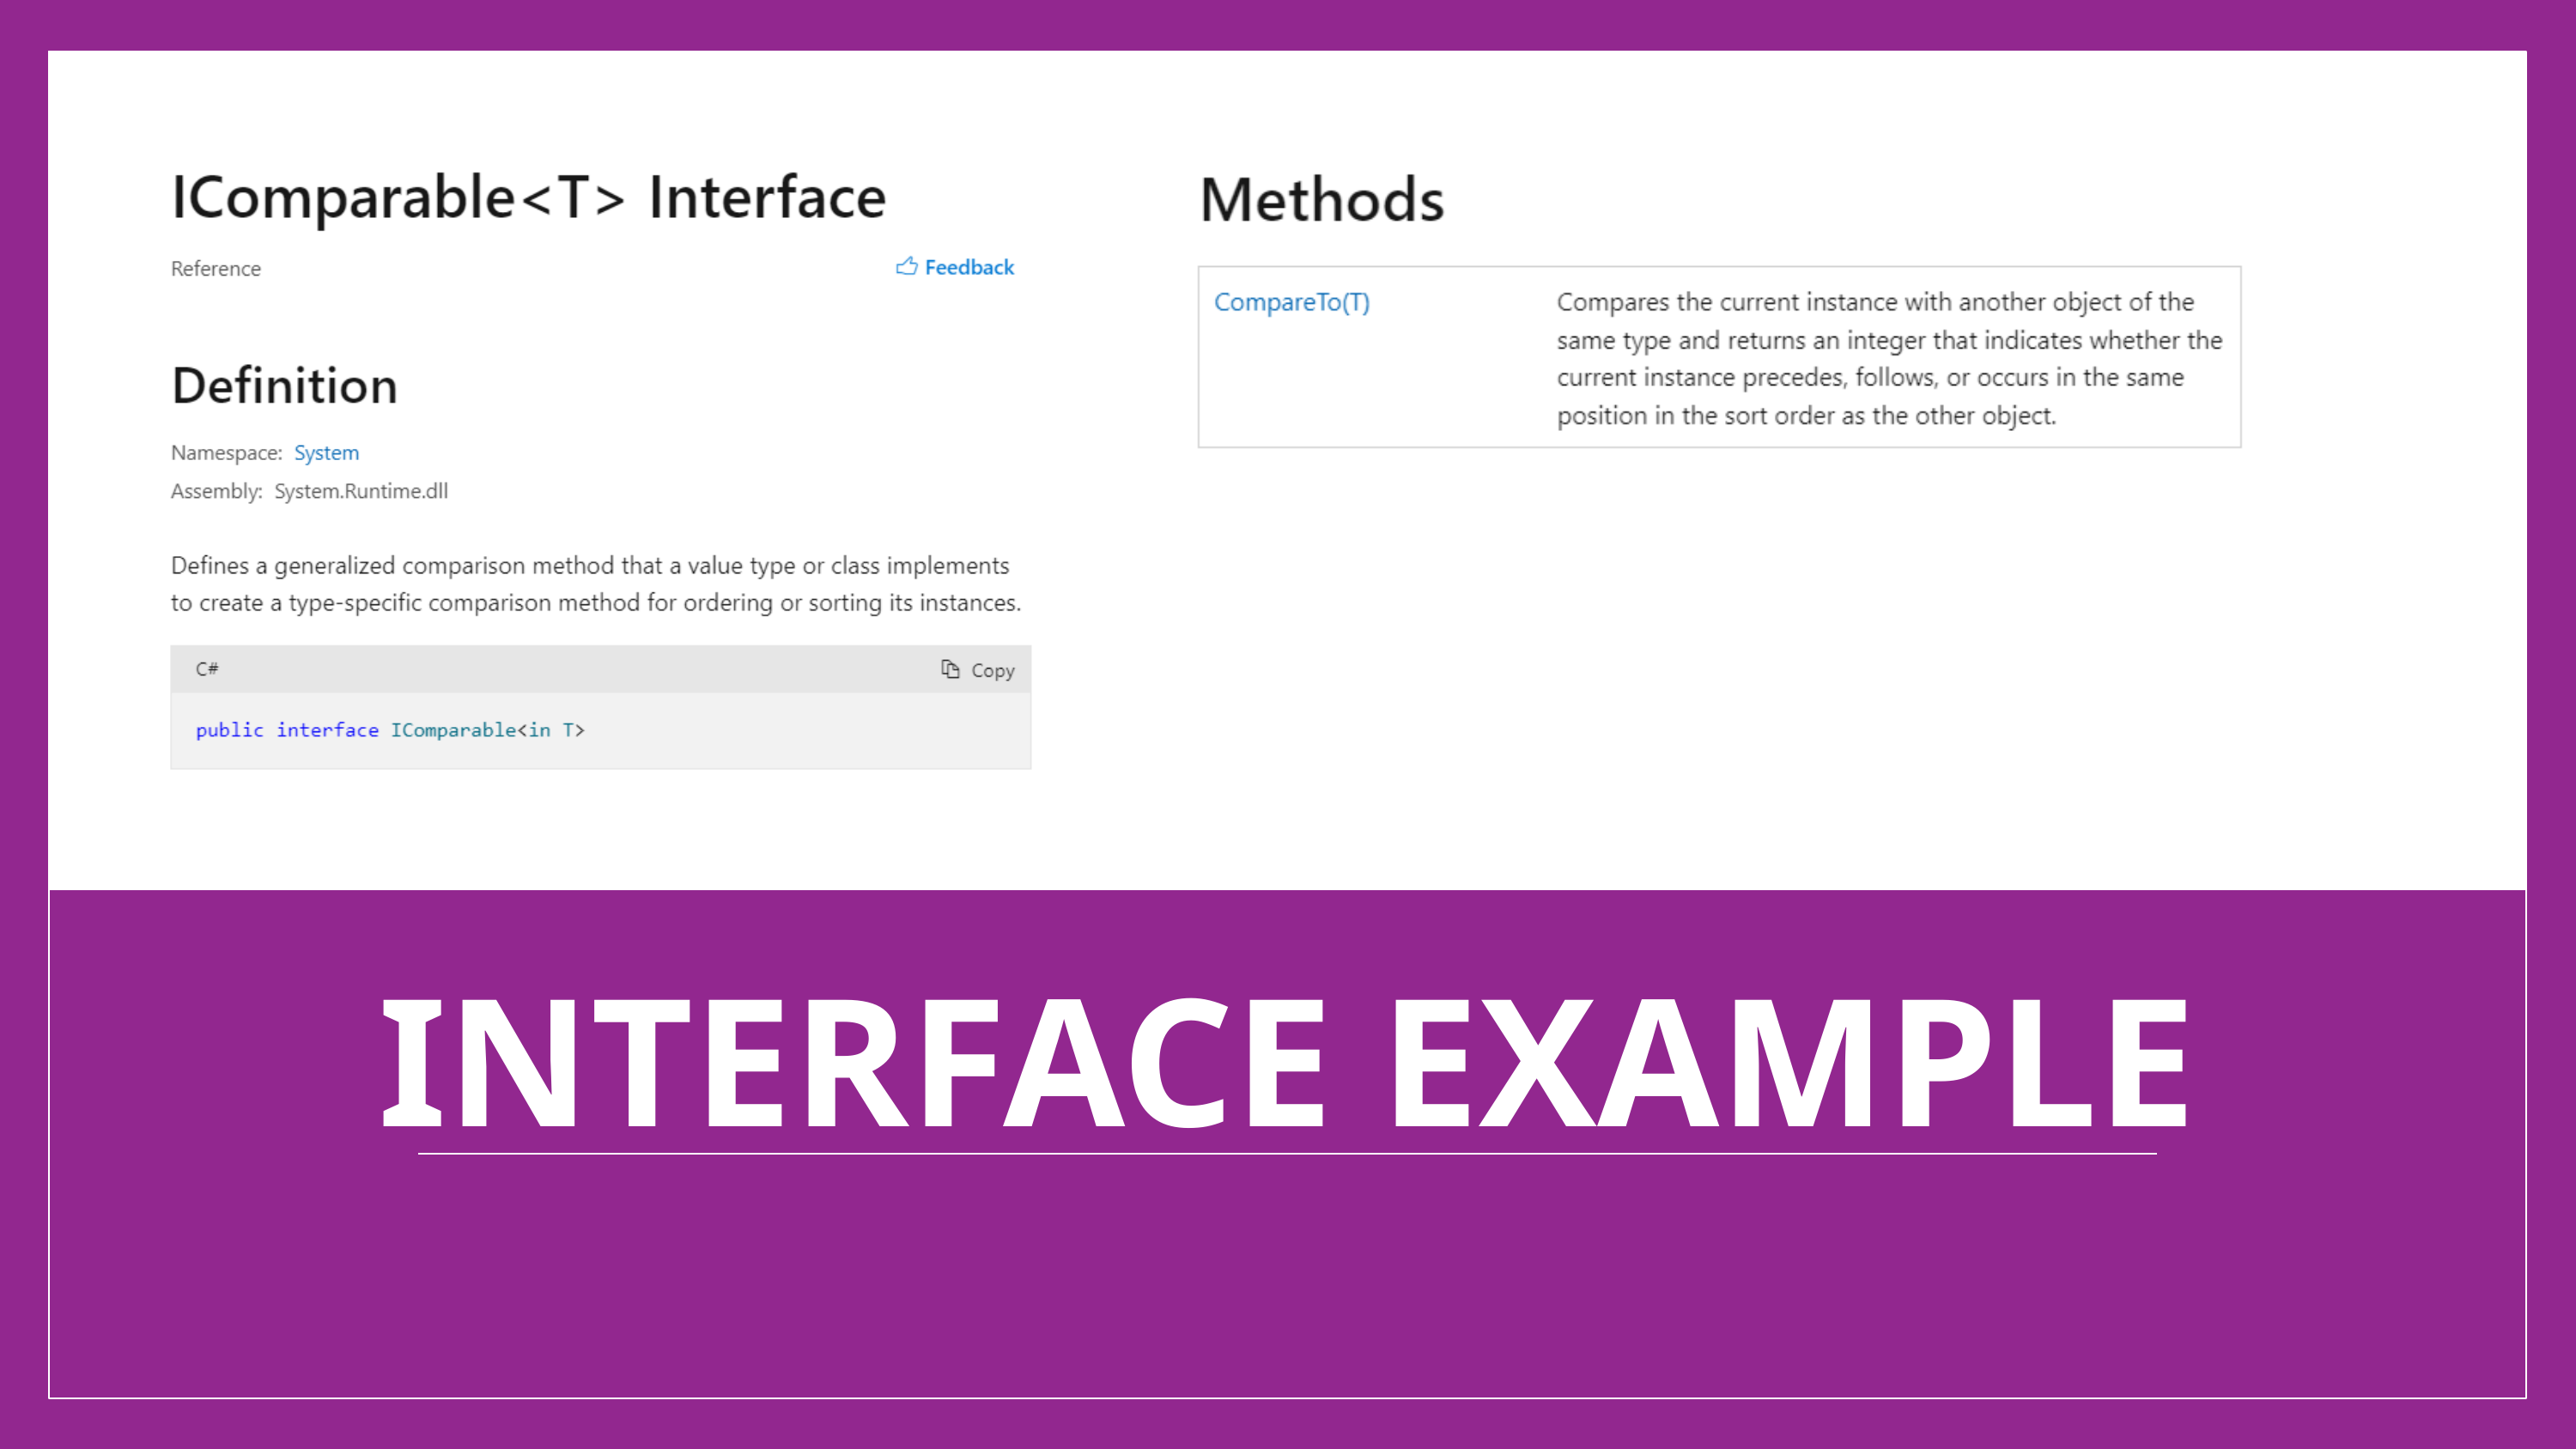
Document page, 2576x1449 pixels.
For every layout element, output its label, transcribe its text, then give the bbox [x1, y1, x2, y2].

text_box [47, 890, 2527, 1400]
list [149, 148, 1074, 792]
title Interface Example [234, 890, 2341, 1169]
picture [1179, 148, 2283, 491]
text_box [47, 50, 2527, 890]
